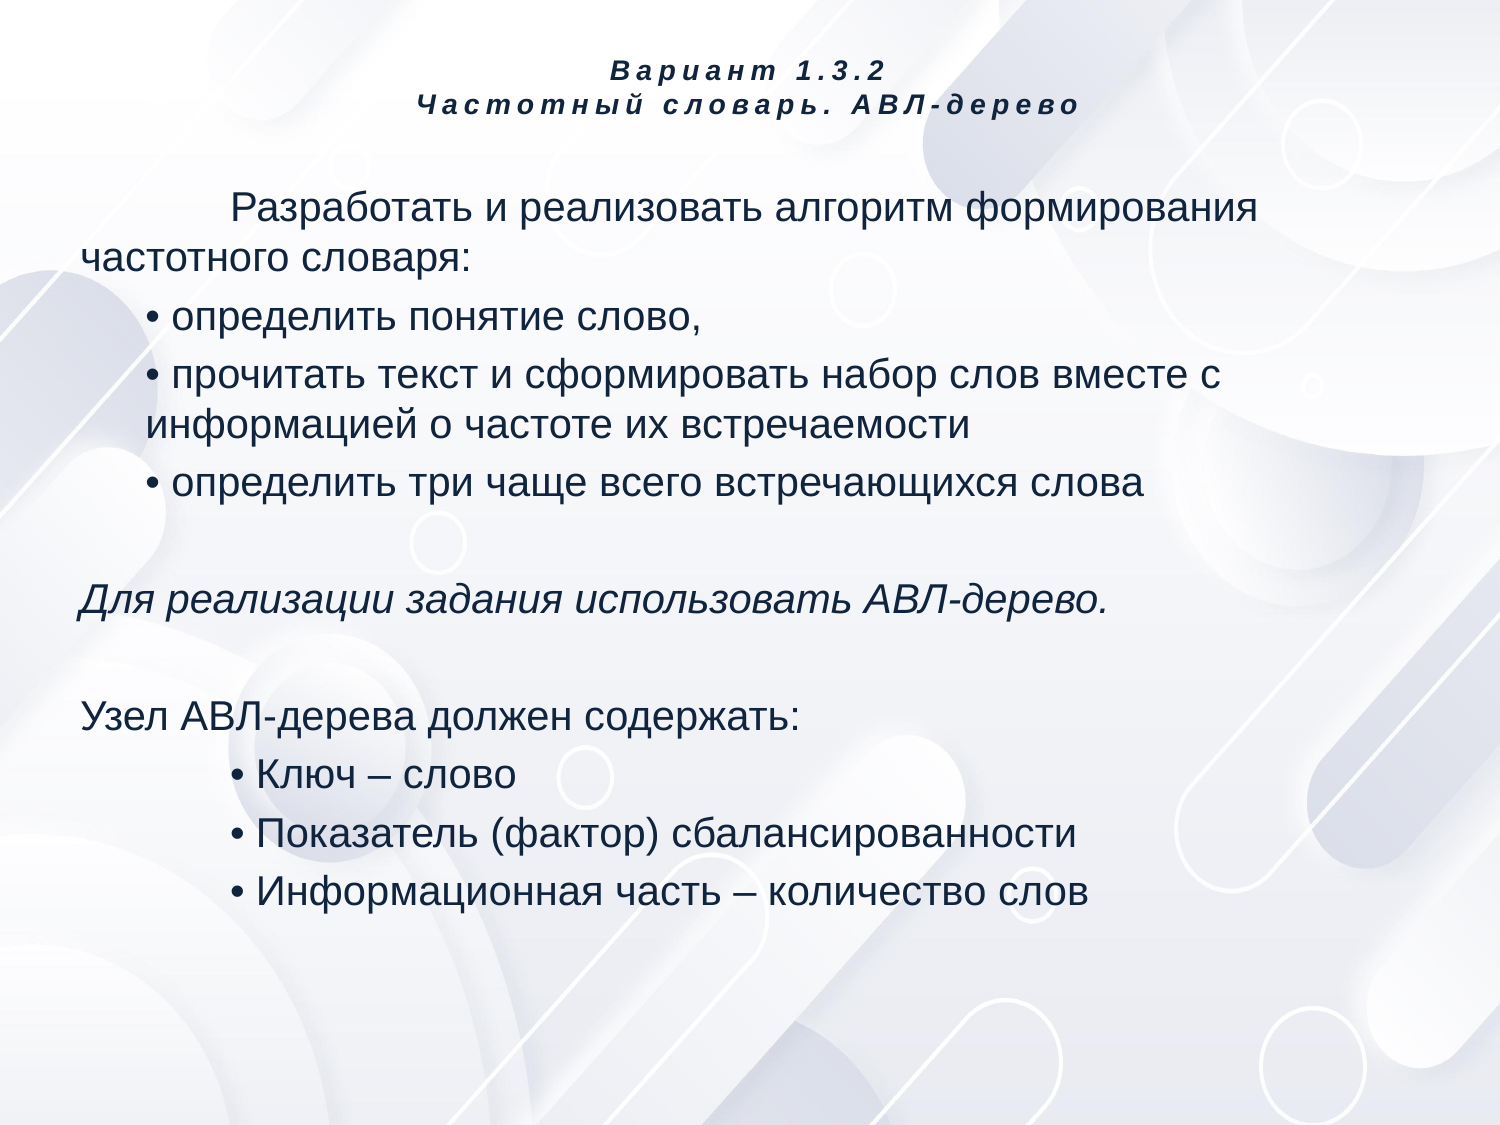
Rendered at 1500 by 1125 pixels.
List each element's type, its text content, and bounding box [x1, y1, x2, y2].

list Разработать и реализовать алгоритм формирования частотного словаря: • определить понятие слово, • прочитать текст и сформировать набор слов вместе с информацией о частоте их встречаемости • определить три чаще всего встречающихся слова Для реализации задания использовать АВЛ-дерево. Узел АВЛ-дерева должен содержать: • Ключ – слово • Показатель (фактор) сбалансированности • Информационная часть – количество слов [64, 172, 1415, 916]
picture [0, 0, 1500, 1125]
title Вариант 1.3.2 Частотный словарь. АВЛ-дерево [75, 45, 1425, 197]
